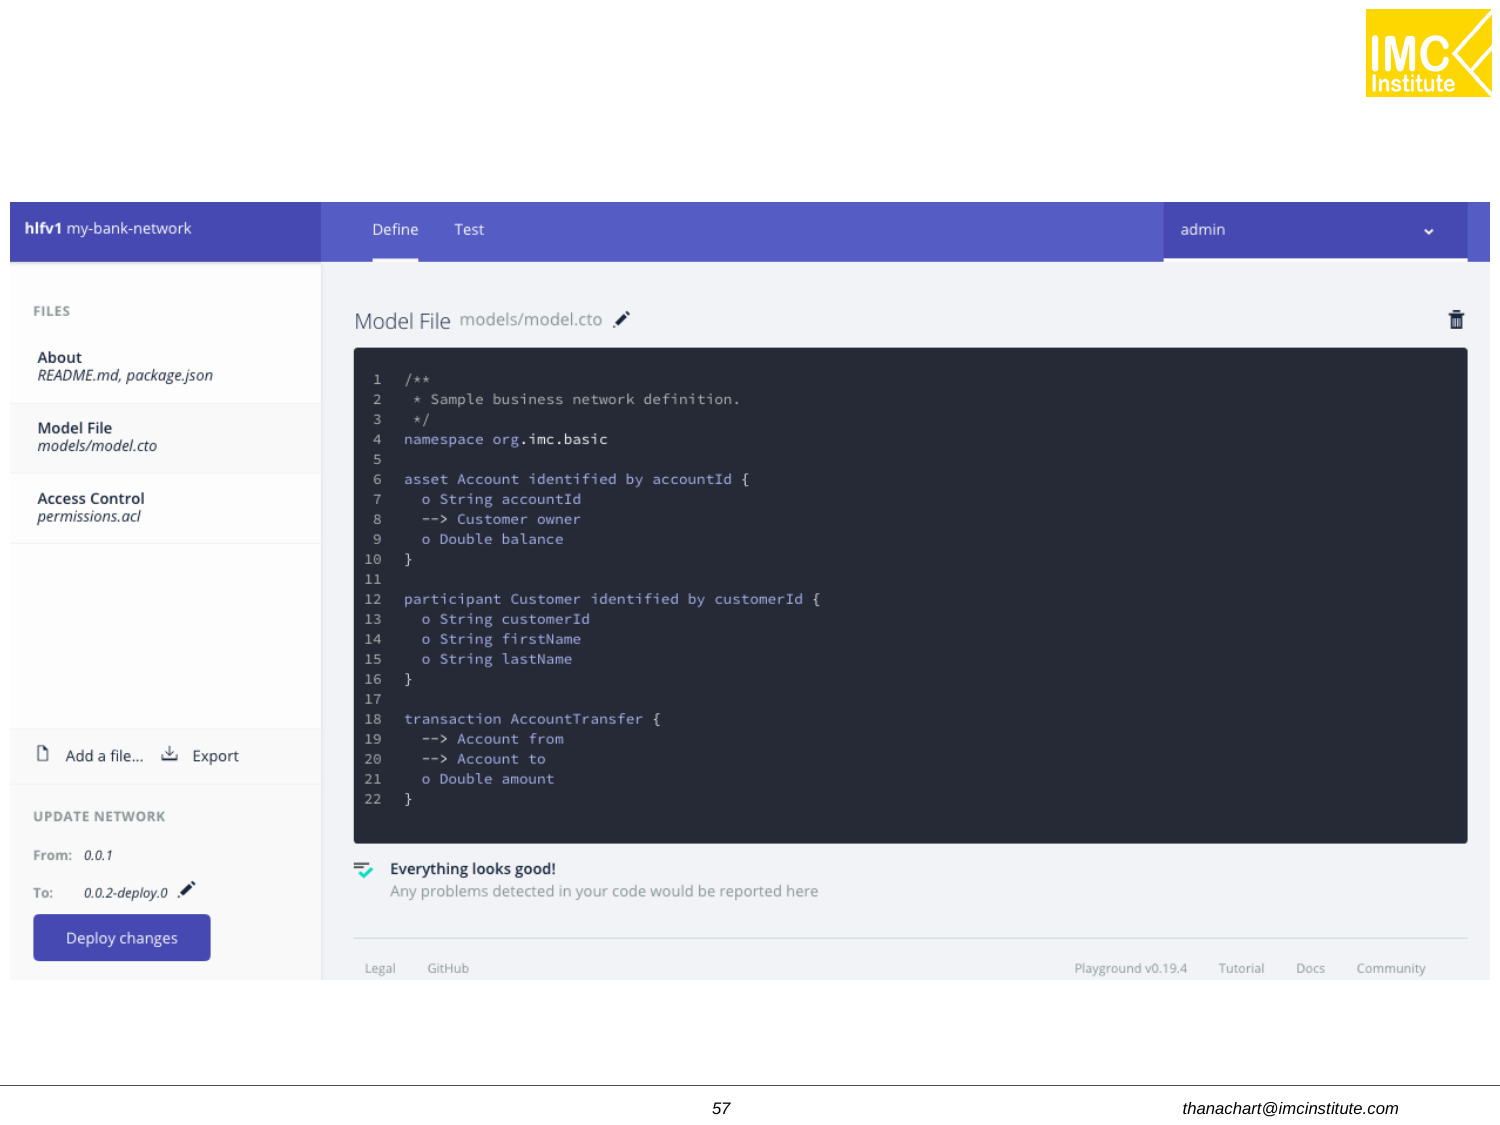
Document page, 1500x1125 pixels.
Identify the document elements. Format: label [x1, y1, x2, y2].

picture [9, 202, 1491, 980]
picture [1366, 9, 1492, 97]
